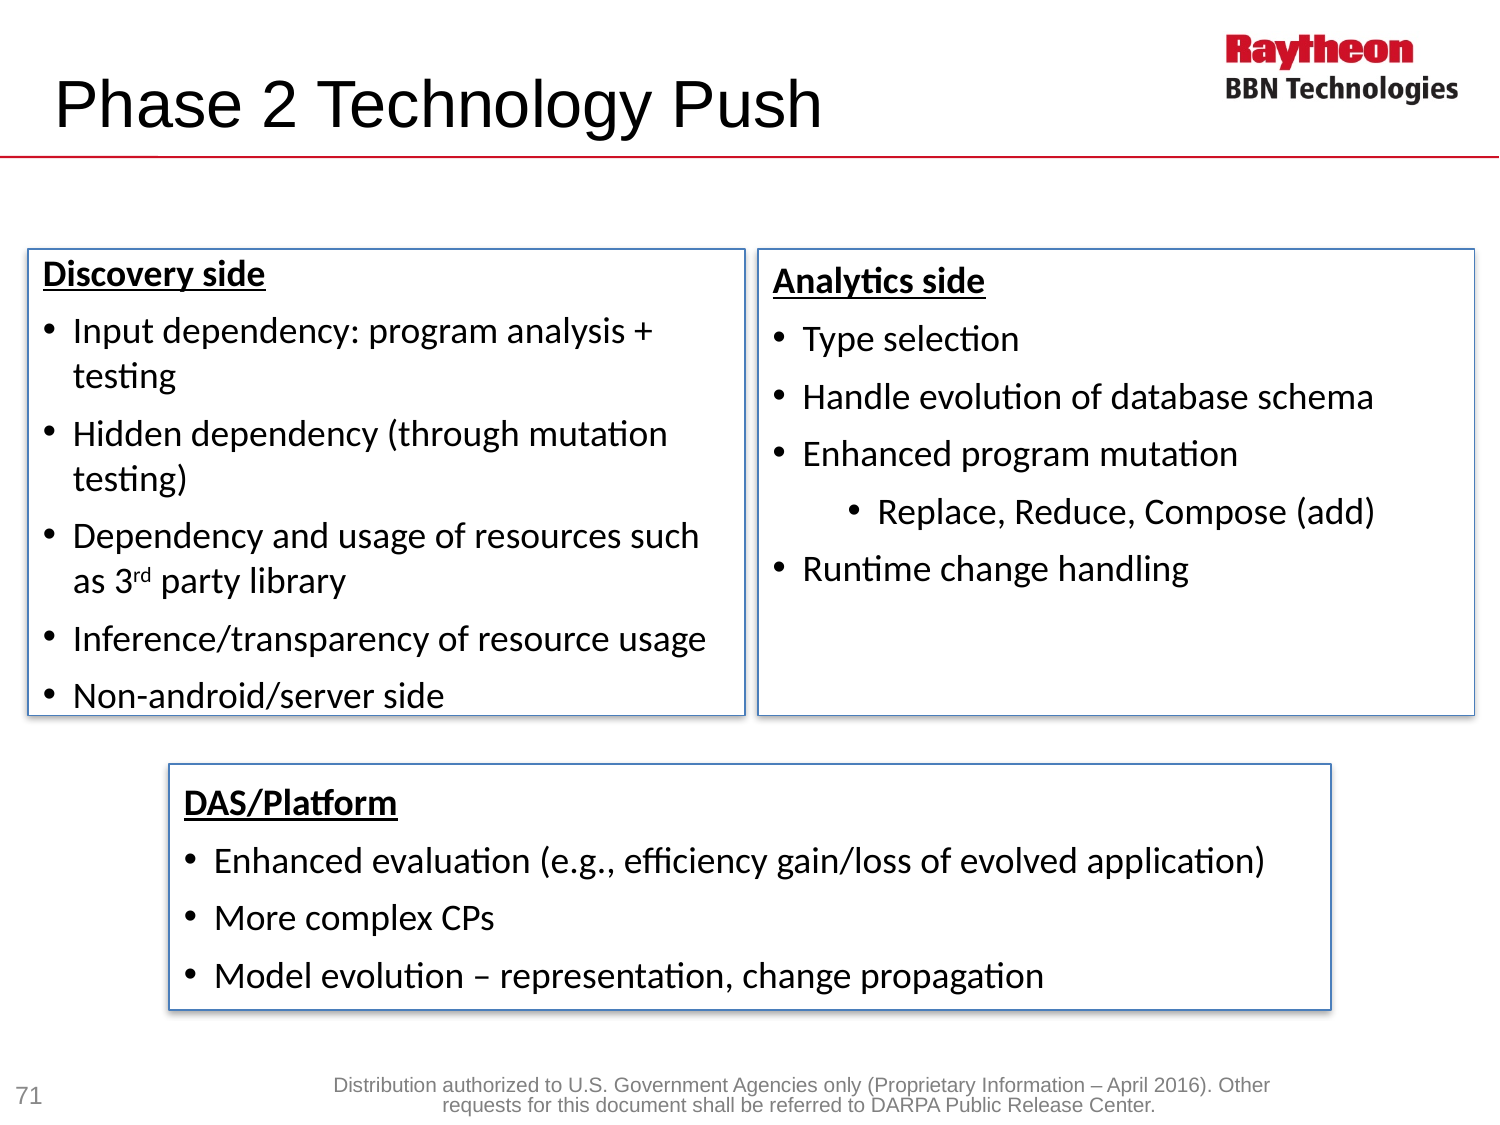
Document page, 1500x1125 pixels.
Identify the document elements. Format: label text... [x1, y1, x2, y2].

text_box Analytics side Type selection Handle evolution of database schema Enhanced program mutation Replace, Reduce, Compose (add) Runtime change handling [757, 248, 1475, 716]
title Phase 2 Technology Push [39, 44, 1390, 158]
text_box Discovery side Input dependency: program analysis + testing Hidden dependency (through mutation testing) Dependency and usage of resources such as 3rd party library Inference/transparency of resource usage Non-android/server side [27, 248, 746, 716]
picture [1222, 31, 1460, 108]
slide_number 71 [0, 1065, 208, 1125]
text_box DAS/Platform Enhanced evaluation (e.g., efficiency gain/loss of evolved application) More complex CPs Model evolution – representation, change propagation [168, 763, 1332, 1011]
